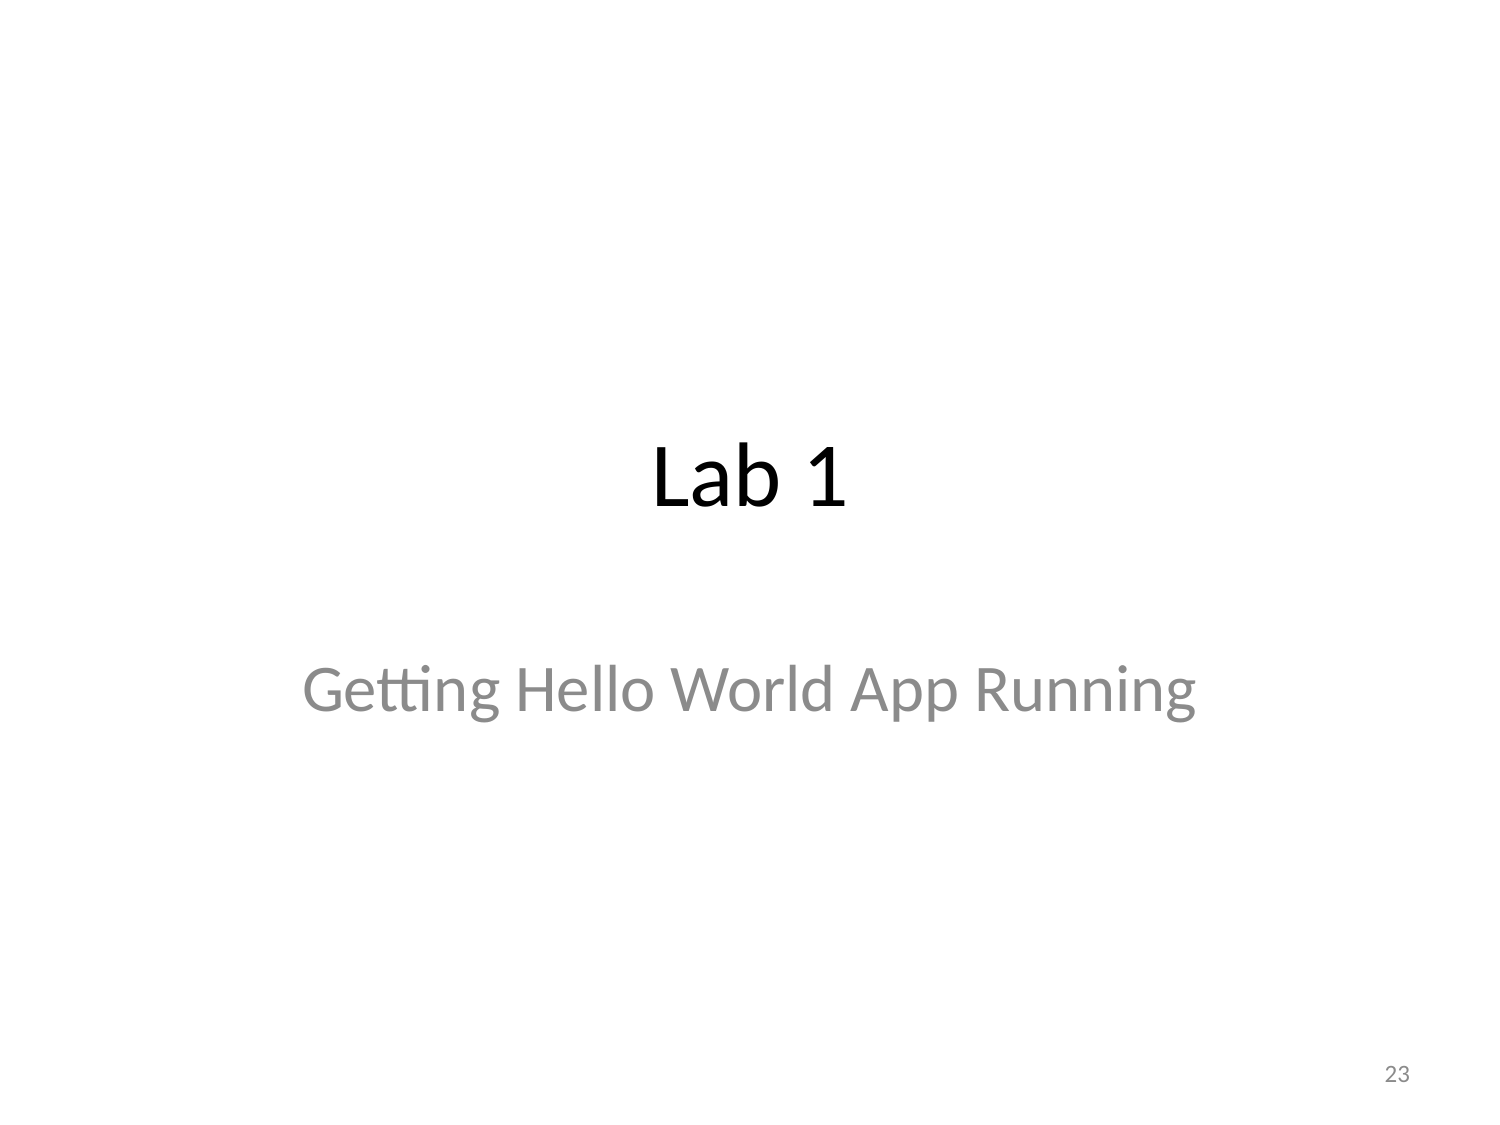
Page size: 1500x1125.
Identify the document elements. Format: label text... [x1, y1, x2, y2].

slide_number 23 [1074, 1042, 1425, 1103]
title Lab 1 [112, 349, 1388, 591]
subtitle Getting Hello World App Running [224, 637, 1276, 926]
